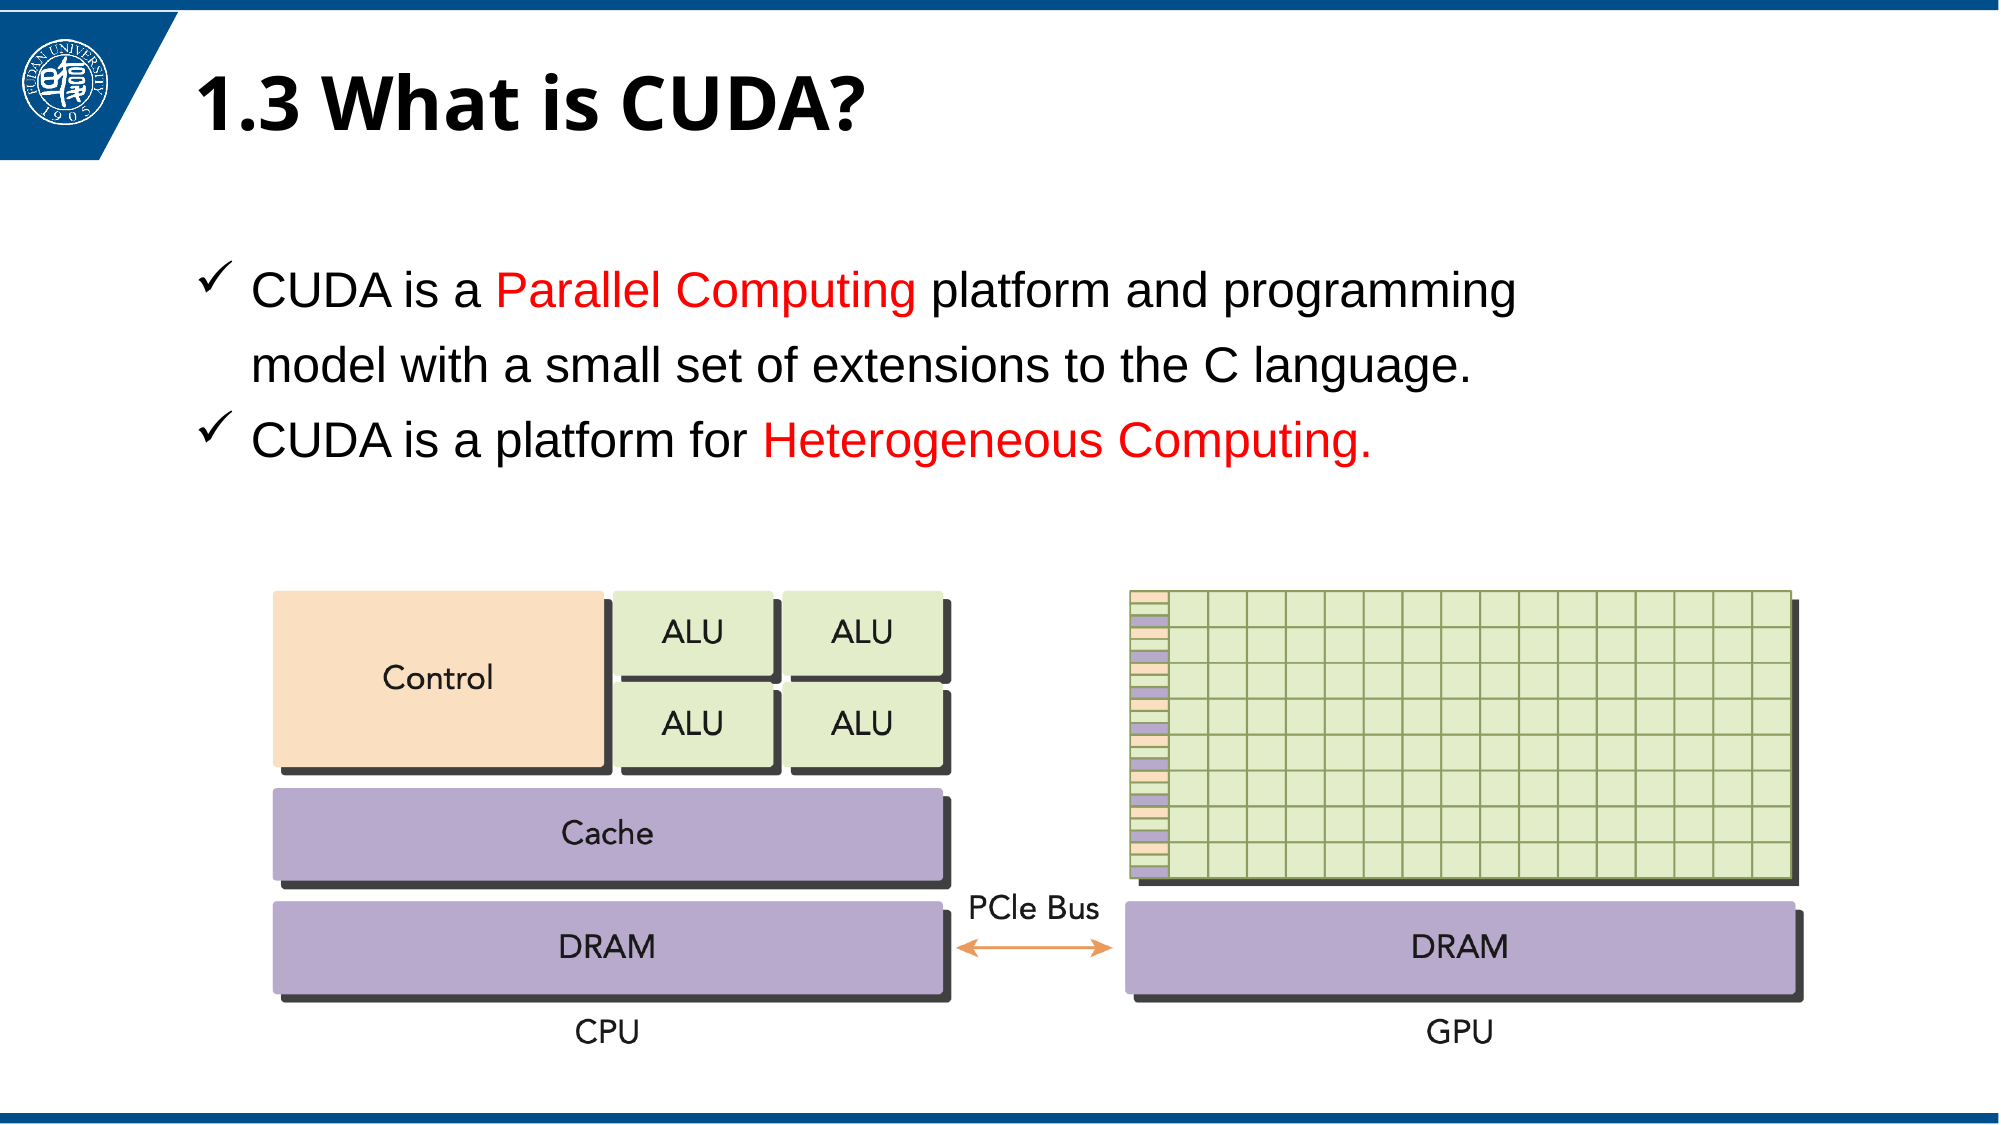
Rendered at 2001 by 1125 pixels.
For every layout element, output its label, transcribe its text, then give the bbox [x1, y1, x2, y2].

picture [251, 562, 1823, 1060]
picture [22, 39, 108, 125]
text_box CUDA is a Parallel Computing platform and programming model with a small set of extensions to the C language. CUDA is a platform for Heterogeneous Computing. [179, 235, 1676, 476]
text_box 1.3 What is CUDA? [179, 31, 1861, 181]
